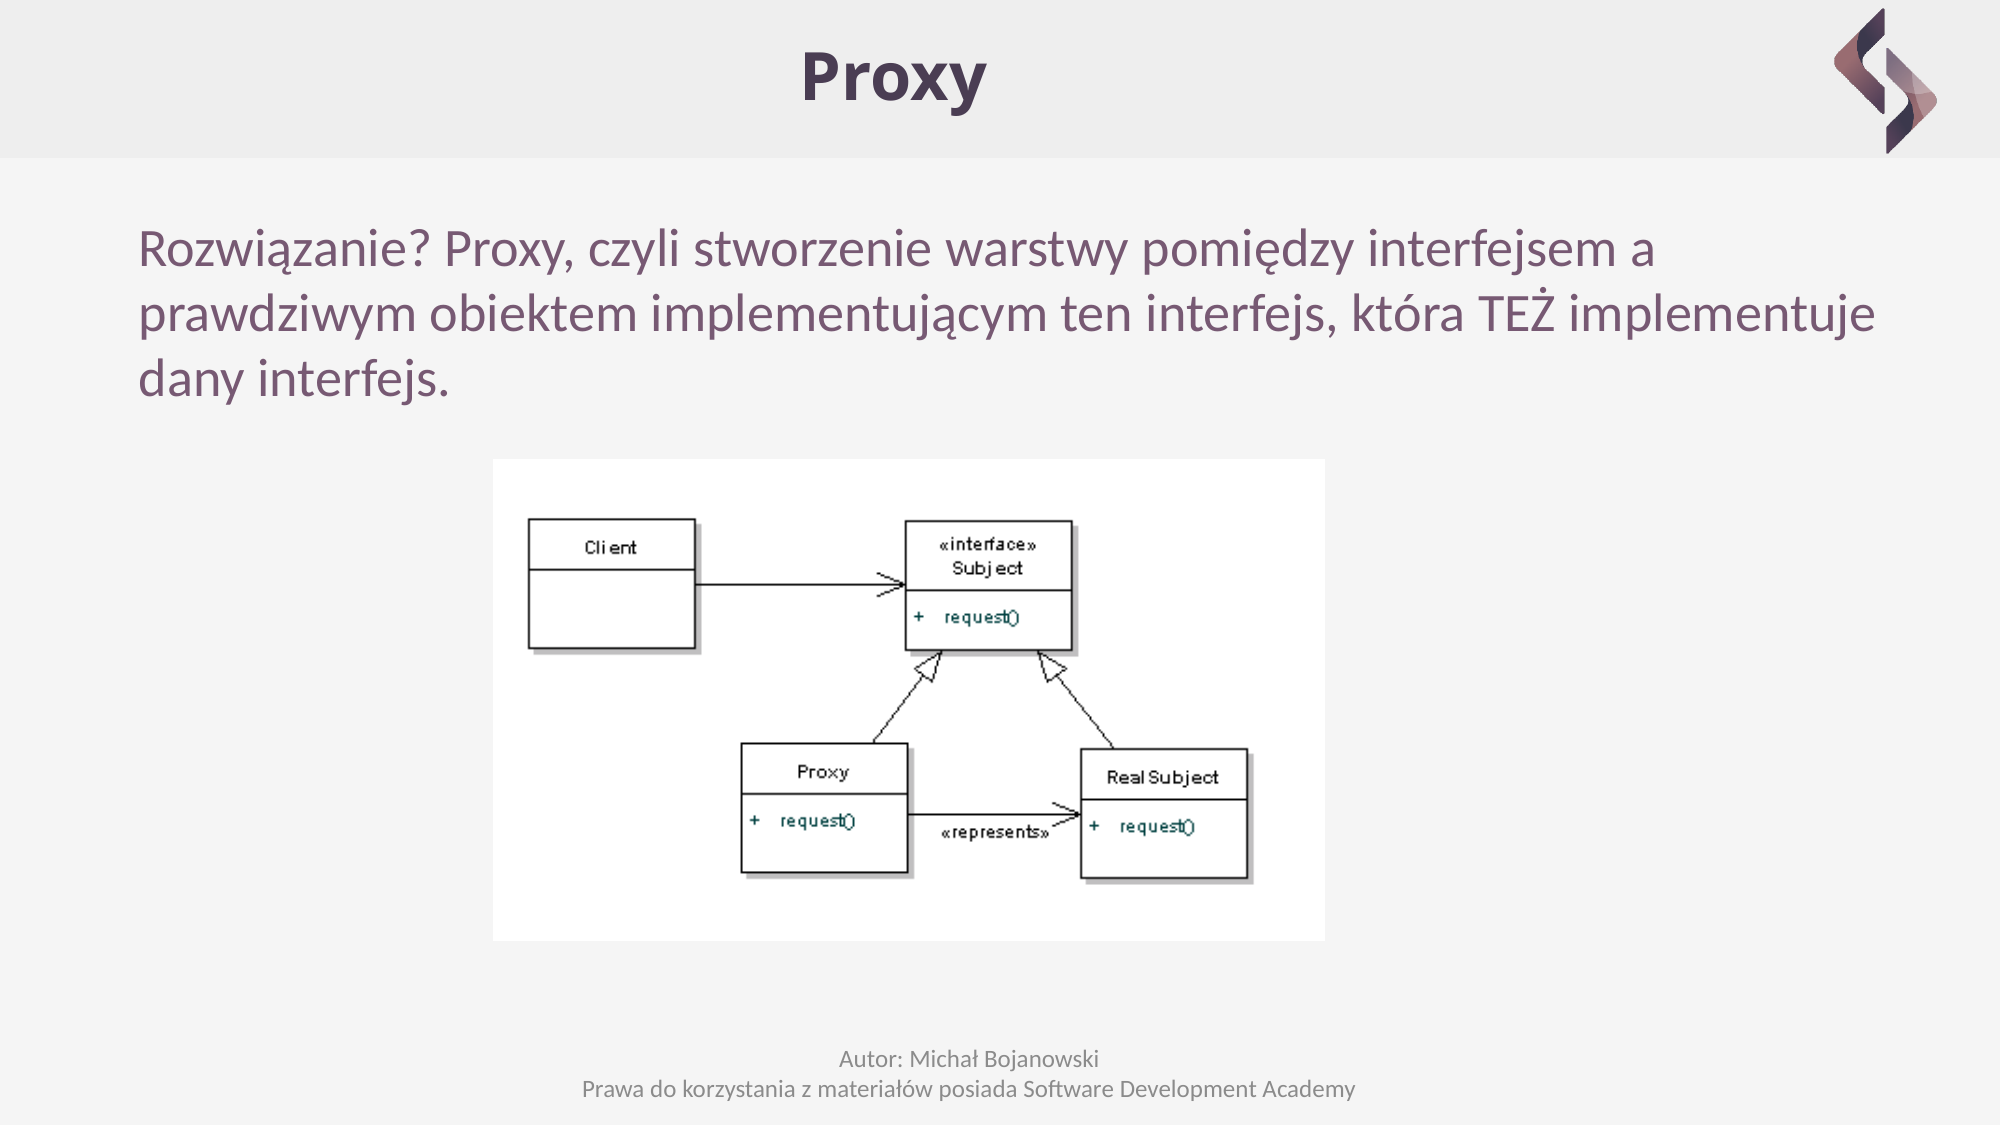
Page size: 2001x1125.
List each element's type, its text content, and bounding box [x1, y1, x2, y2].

footer Autor: Michał Bojanowski Prawa do korzystania z materiałów posiada Software Development Academy [508, 1042, 1431, 1103]
picture [493, 459, 1325, 941]
title Proxy [0, 0, 1788, 158]
text_box Rozwiązanie? Proxy, czyli stworzenie warstwy pomiędzy interfejsem a prawdziwym obiektem implementującym ten interfejs, która TEŻ implementuje dany interfejs. [123, 205, 1921, 610]
picture [1787, 0, 2001, 166]
